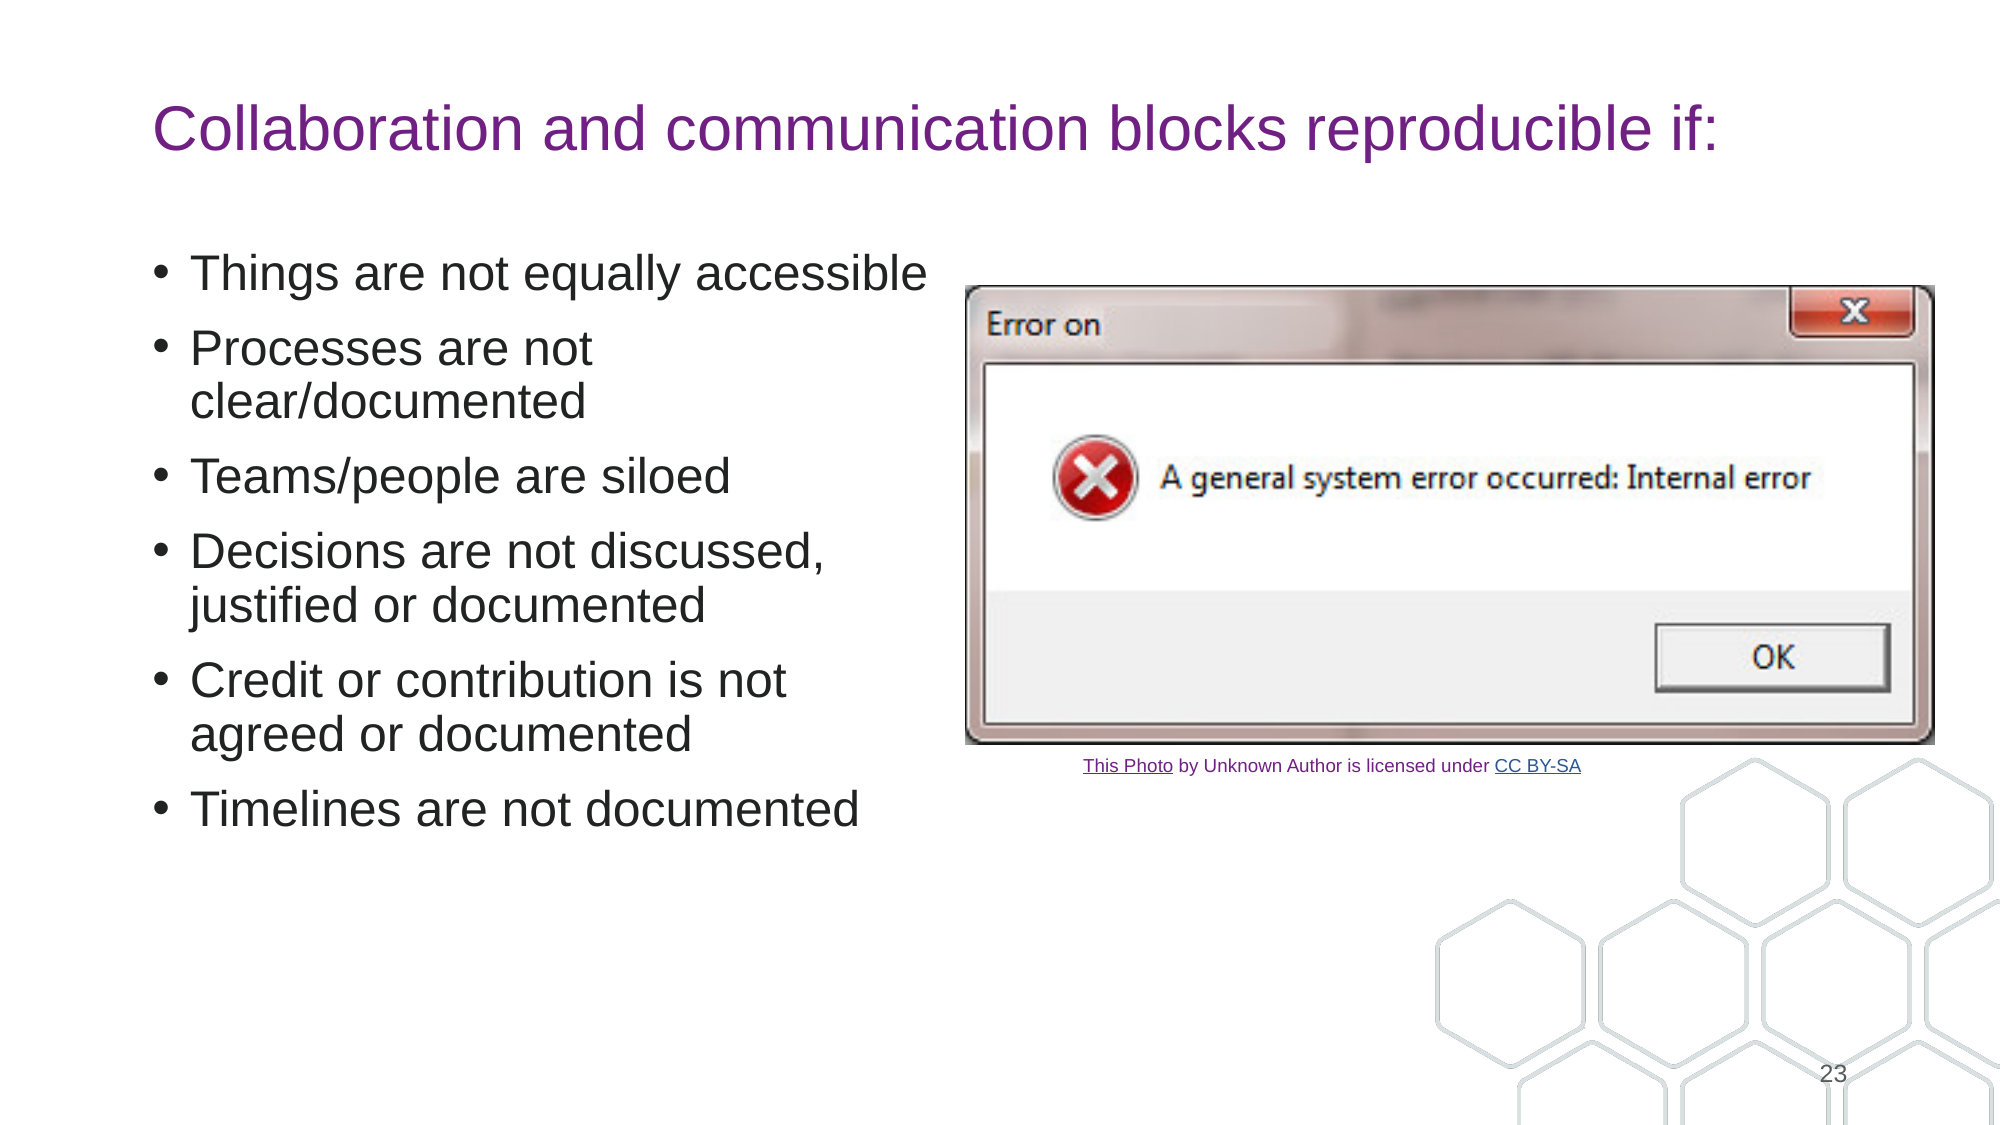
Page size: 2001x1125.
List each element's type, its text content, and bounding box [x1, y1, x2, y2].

picture [964, 285, 2000, 1125]
list Things are not equally accessible Processes are not clear/documented Teams/people are siloed Decisions are not discussed, justified or documented Credit or contribution is not agreed or documented Timelines are not documented [137, 239, 965, 954]
slide_number 23 [1412, 1042, 1863, 1103]
text_box This Photo by Unknown Author is licensed under CC BY-SA [1068, 746, 1843, 784]
title Collaboration and communication blocks reproducible if: [137, 85, 1775, 176]
